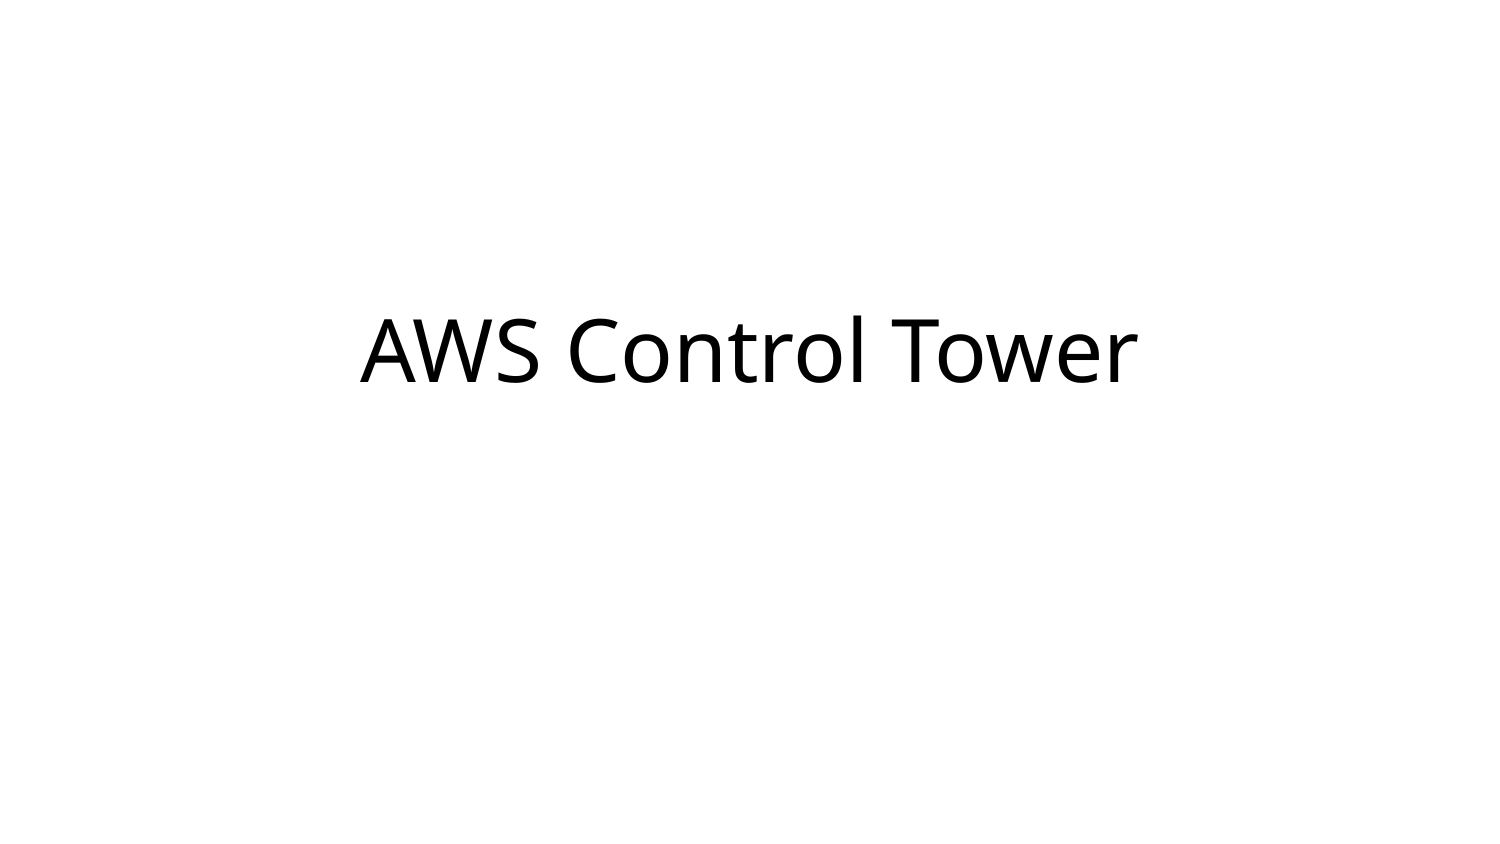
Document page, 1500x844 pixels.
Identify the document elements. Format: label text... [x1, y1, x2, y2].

title AWS Control Tower [0, 307, 1500, 412]
